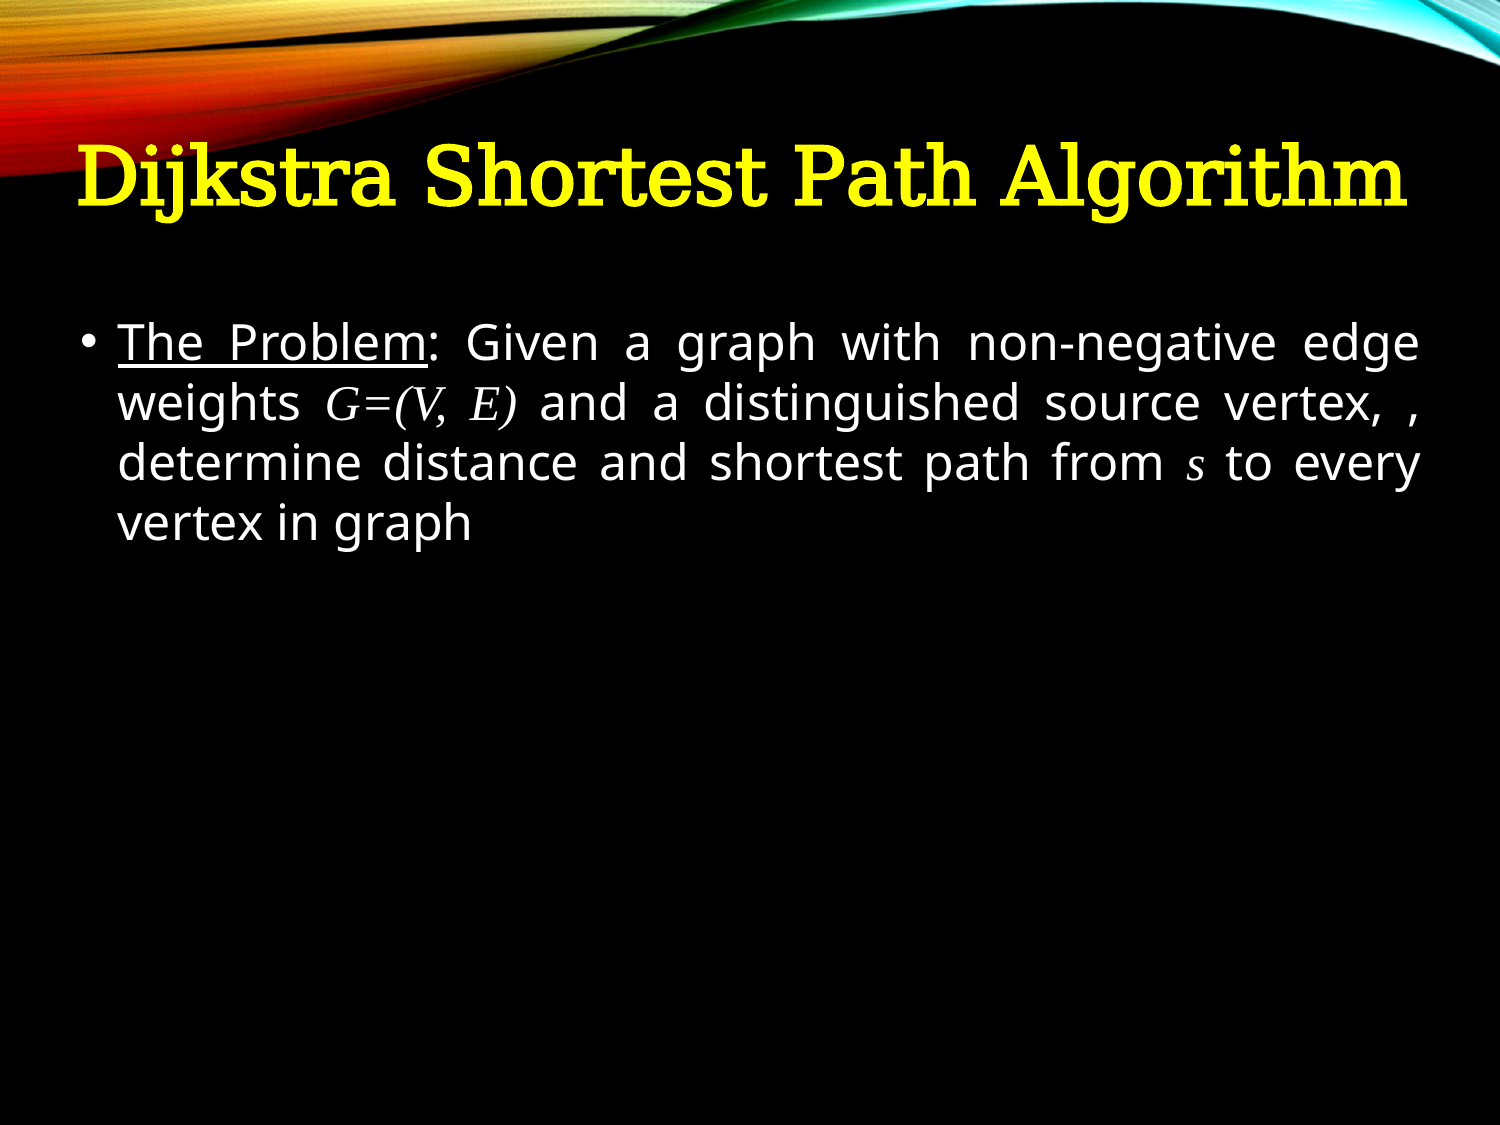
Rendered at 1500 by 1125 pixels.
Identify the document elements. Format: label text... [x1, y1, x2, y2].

picture [0, 0, 1500, 178]
title Dijkstra Shortest Path Algorithm [17, 90, 1424, 268]
